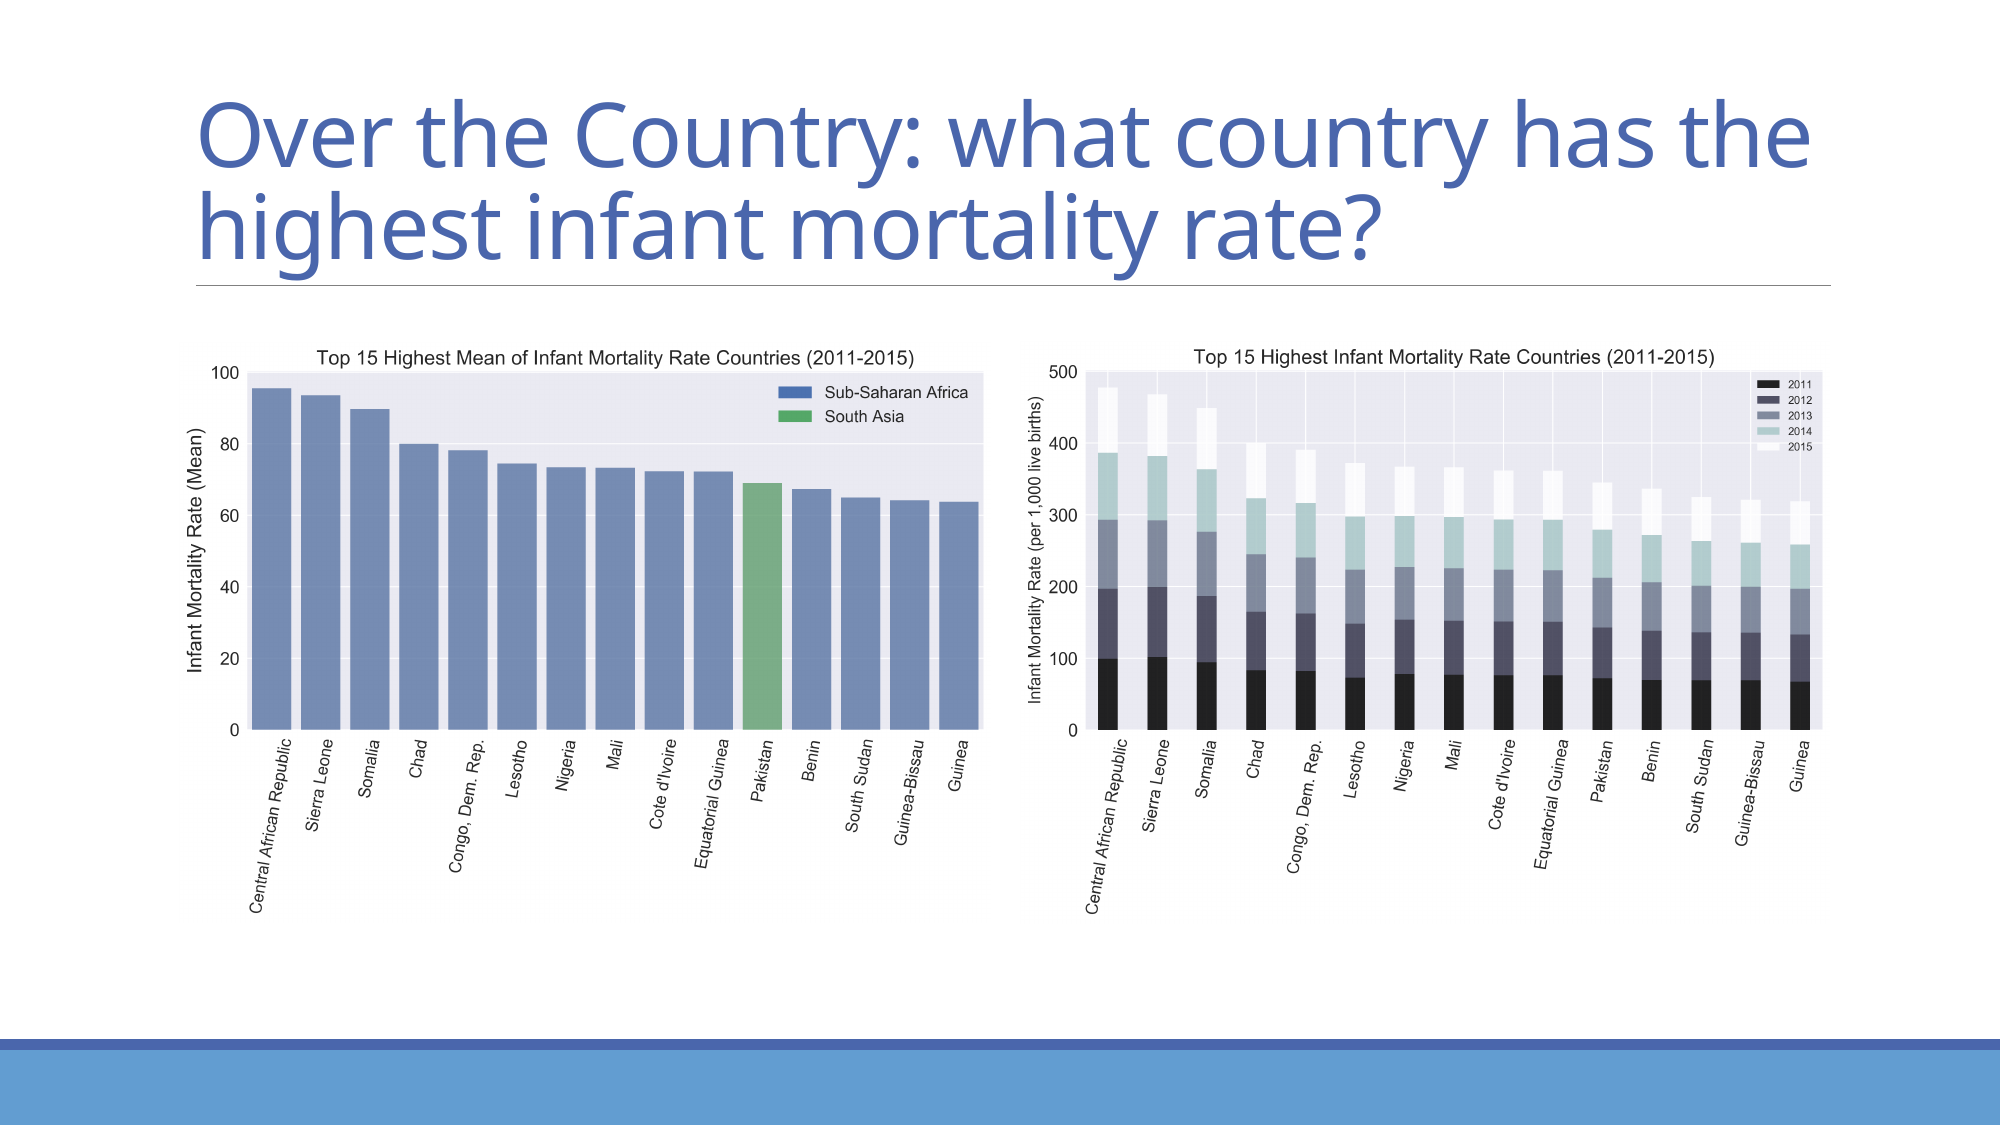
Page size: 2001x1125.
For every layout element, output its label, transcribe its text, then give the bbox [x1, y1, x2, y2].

title Over the Country: what country has the highest infant mortality rate? [180, 47, 1830, 285]
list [179, 342, 991, 924]
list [1019, 341, 1831, 924]
